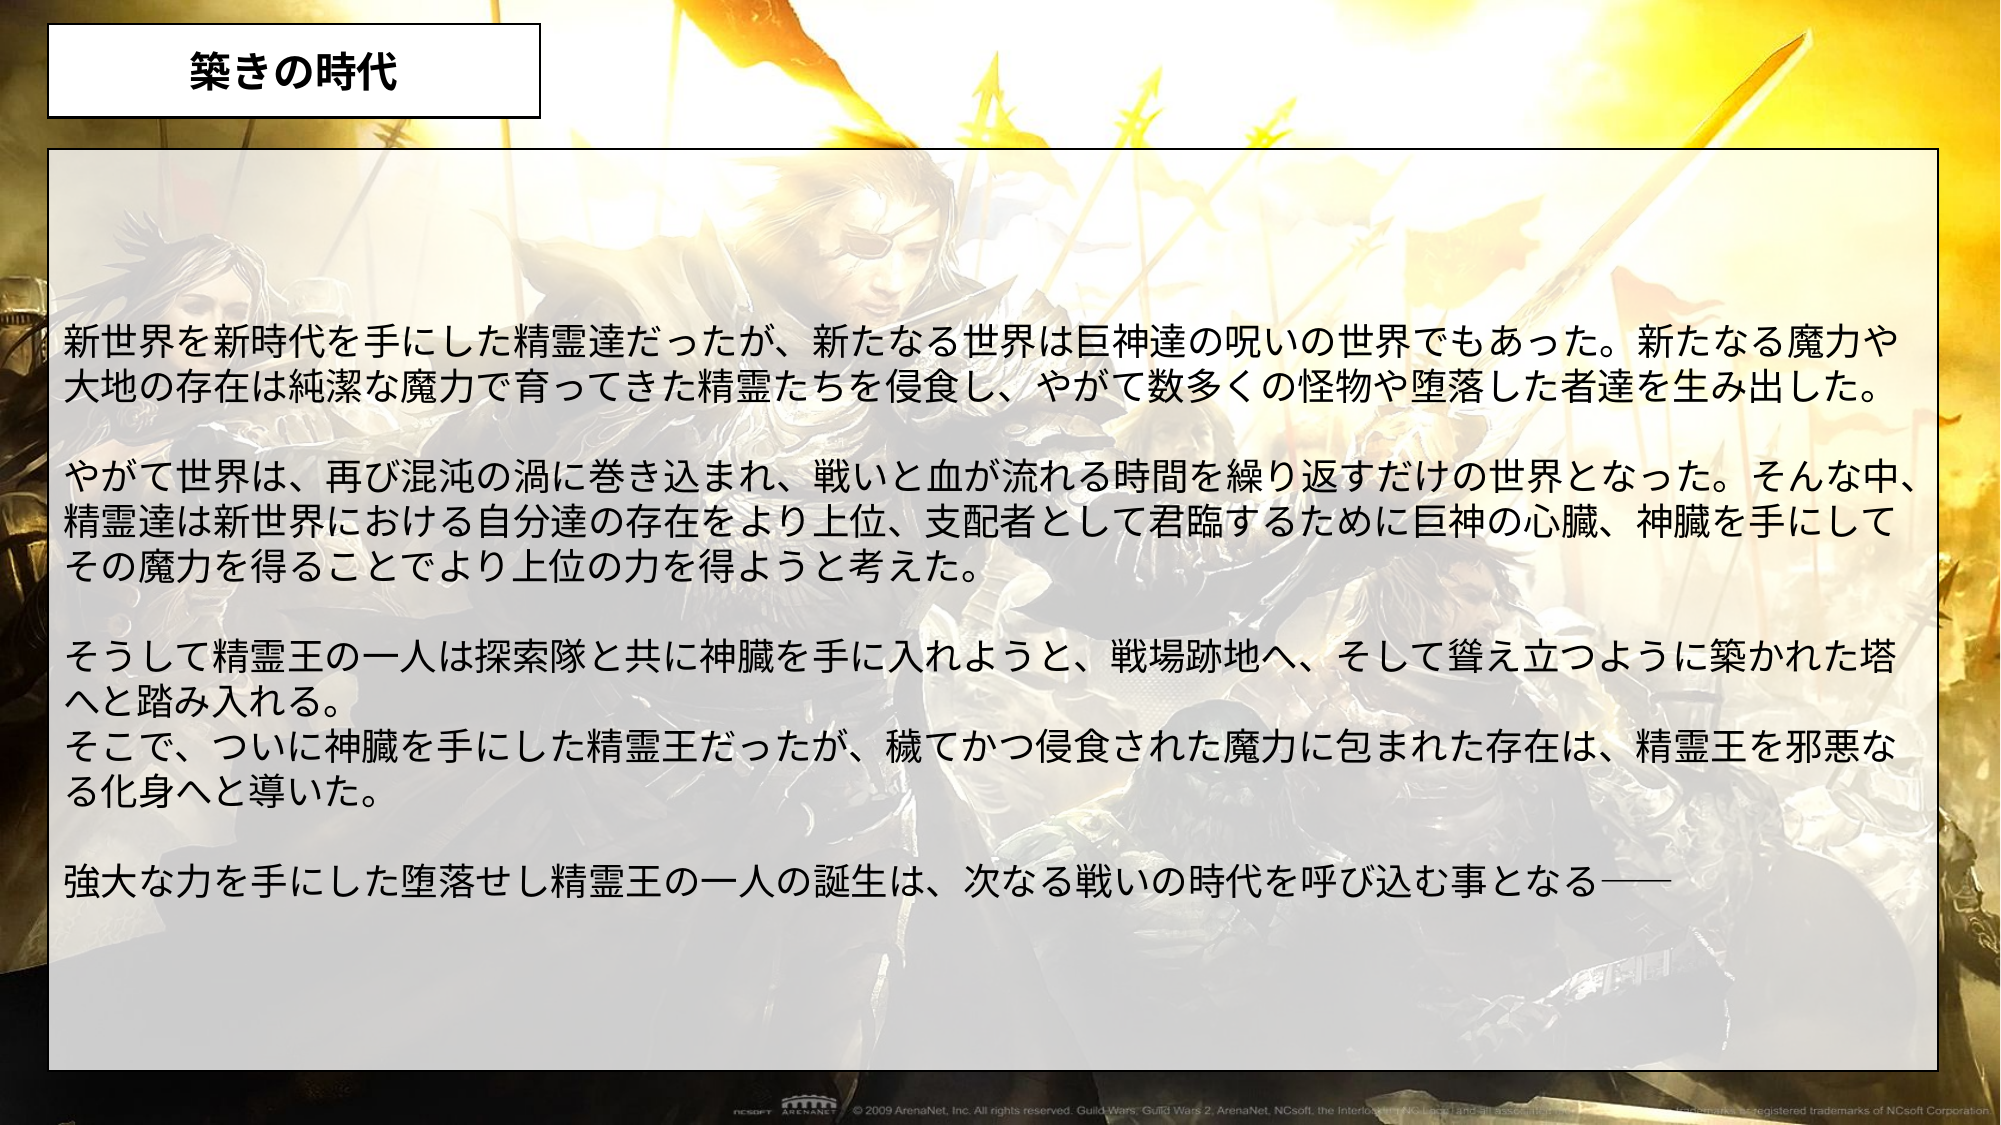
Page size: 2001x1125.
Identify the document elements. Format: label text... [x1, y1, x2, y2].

picture [0, 0, 2001, 1125]
text_box 新世界を新時代を手にした精霊達だったが、新たなる世界は巨神達の呪いの世界でもあった。新たなる魔力や大地の存在は純潔な魔力で育ってきた精霊たちを侵食し、やがて数多くの怪物や堕落した者達を生み出した。 やがて世界は、再び混沌の渦に巻き込まれ、戦いと血が流れる時間を繰り返すだけの世界となった。そんな中、精霊達は新世界における自分達の存在をより上位、支配者として君臨するために巨神の心臓、神臓を手にしてその魔力を得ることでより上位の力を得ようと考えた。 そうして精霊王の一人は探索隊と共に神臓を手に入れようと、戦場跡地へ、そして聳え立つように築かれた塔へと踏み入れる。 そこで、ついに神臓を手にした精霊王だったが、穢てかつ侵食された魔力に包まれた存在は、精霊王を邪悪なる化身へと導いた。 強大な力を手にした堕落せし精霊王の一人の誕生は、次なる戦いの時代を呼び込む事となる―― [47, 148, 1939, 1072]
text_box 築きの時代 [47, 23, 541, 119]
